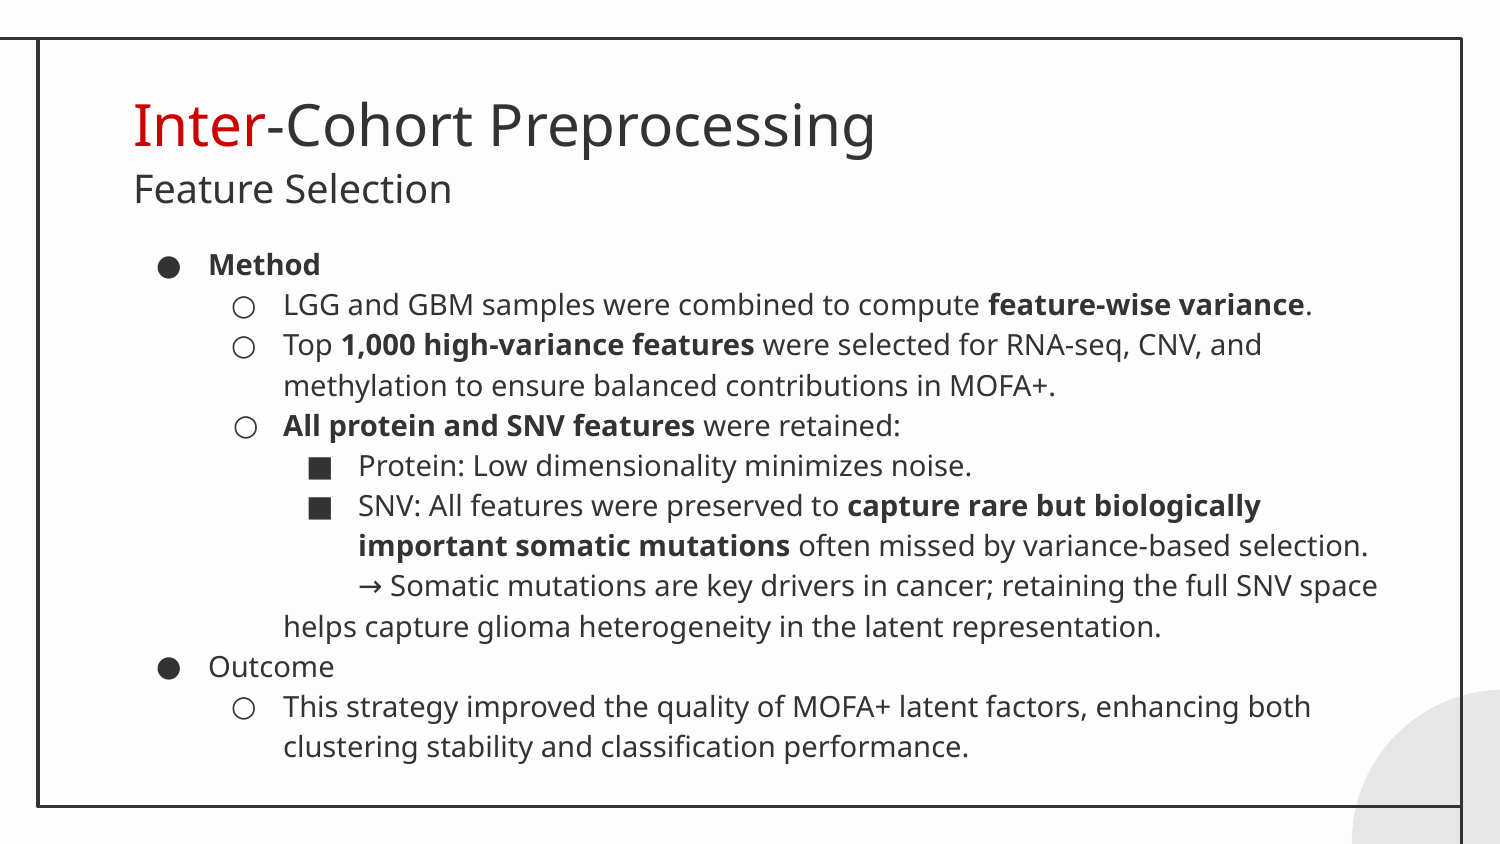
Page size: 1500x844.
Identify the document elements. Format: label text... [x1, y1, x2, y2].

text_box Inter-Cohort Preprocessing [118, 72, 1382, 167]
list Method LGG and GBM samples were combined to compute feature-wise variance. Top 1,000 high-variance features were selected for RNA-seq, CNV, and methylation to ensure balanced contributions in MOFA+. All protein and SNV features were retained: Protein: Low dimensionality minimizes noise. SNV: All features were preserved to capture rare but biologically important somatic mutations often missed by variance-based selection. → Somatic mutations are key drivers in cancer; retaining the full SNV space helps capture glioma heterogeneity in the latent representation. Outcome This strategy improved the quality of MOFA+ latent factors, enhancing both clustering stability and classification performance. [118, 226, 1420, 793]
text_box Feature Selection [118, 167, 1379, 227]
